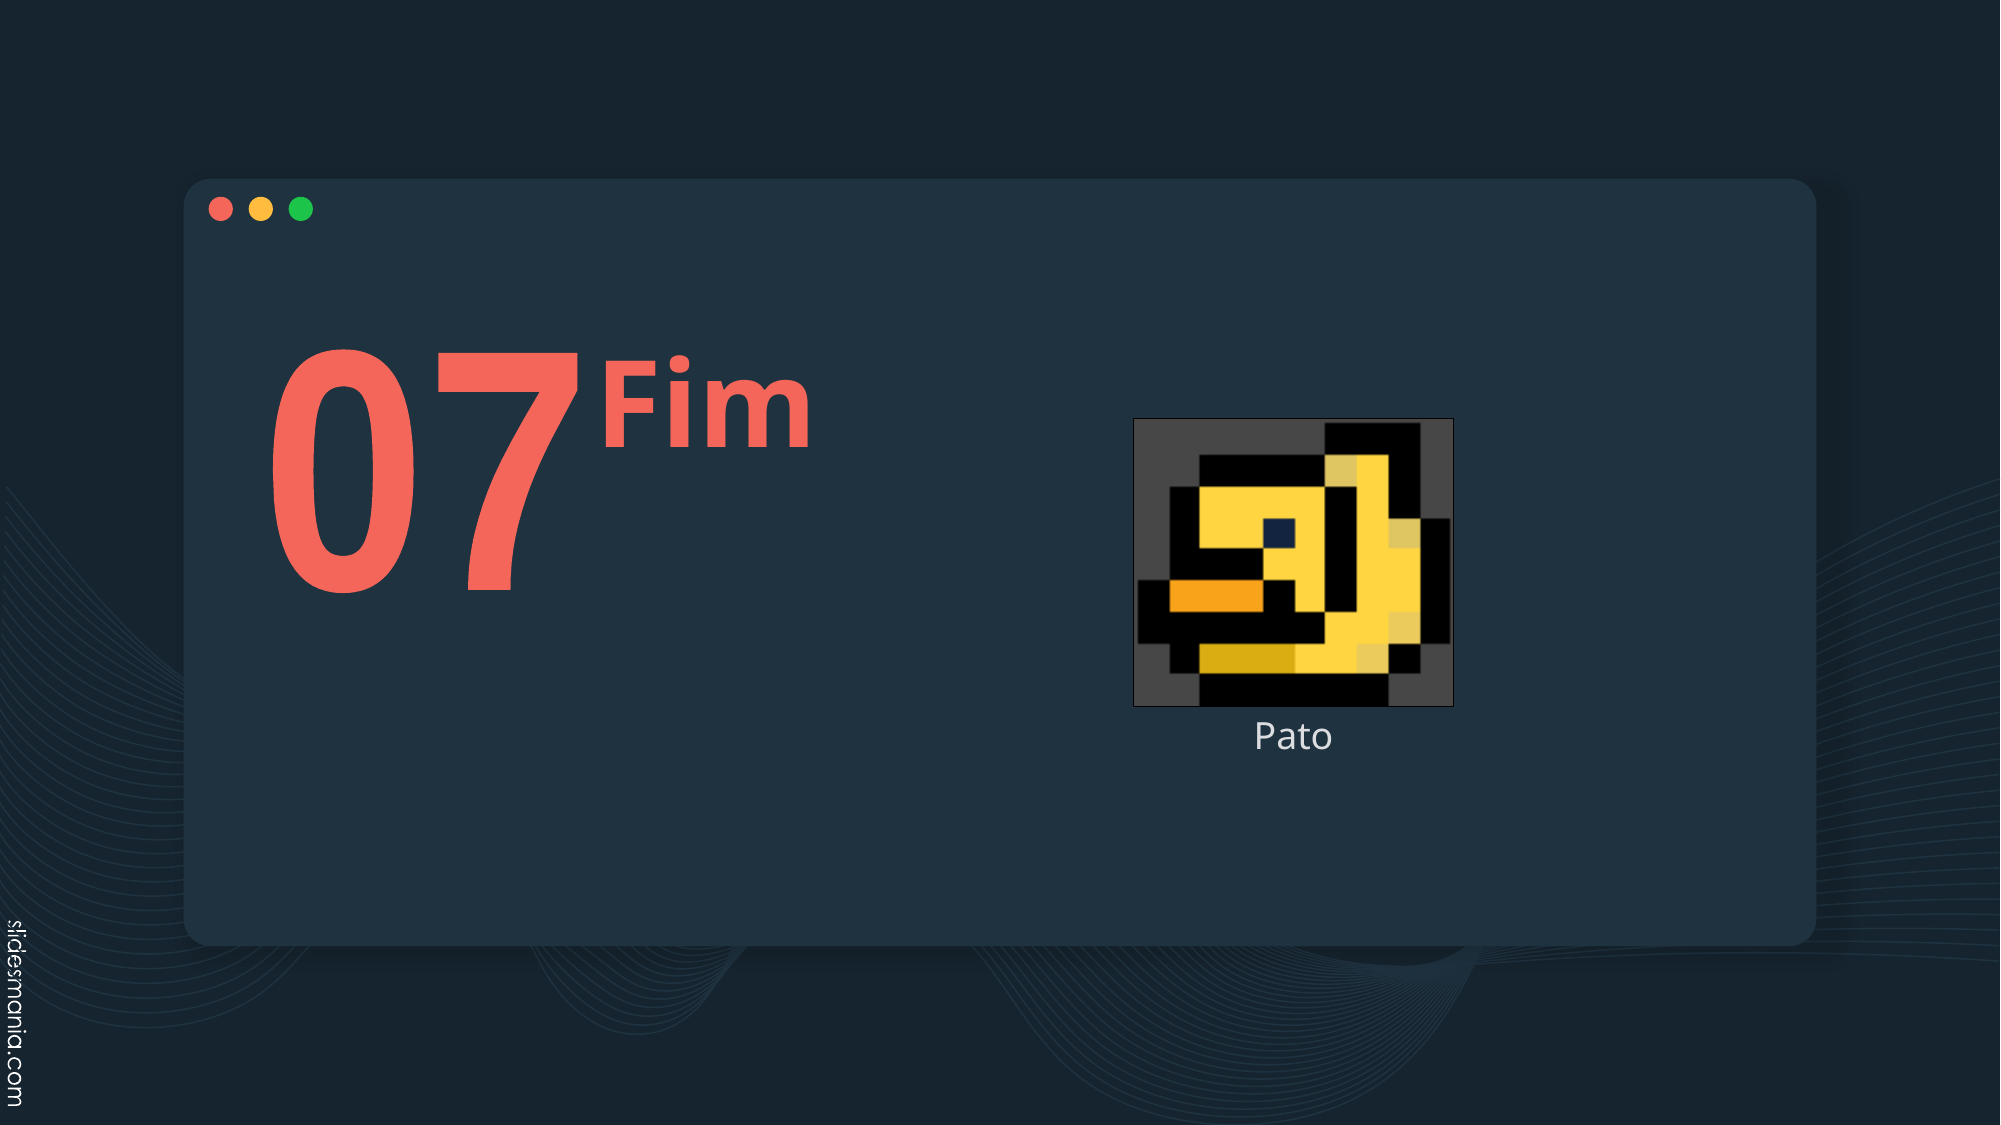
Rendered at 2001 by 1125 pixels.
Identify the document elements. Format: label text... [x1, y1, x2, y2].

text_box Pato [1137, 713, 1450, 774]
picture [1133, 418, 1453, 706]
title Fim [575, 334, 1781, 594]
